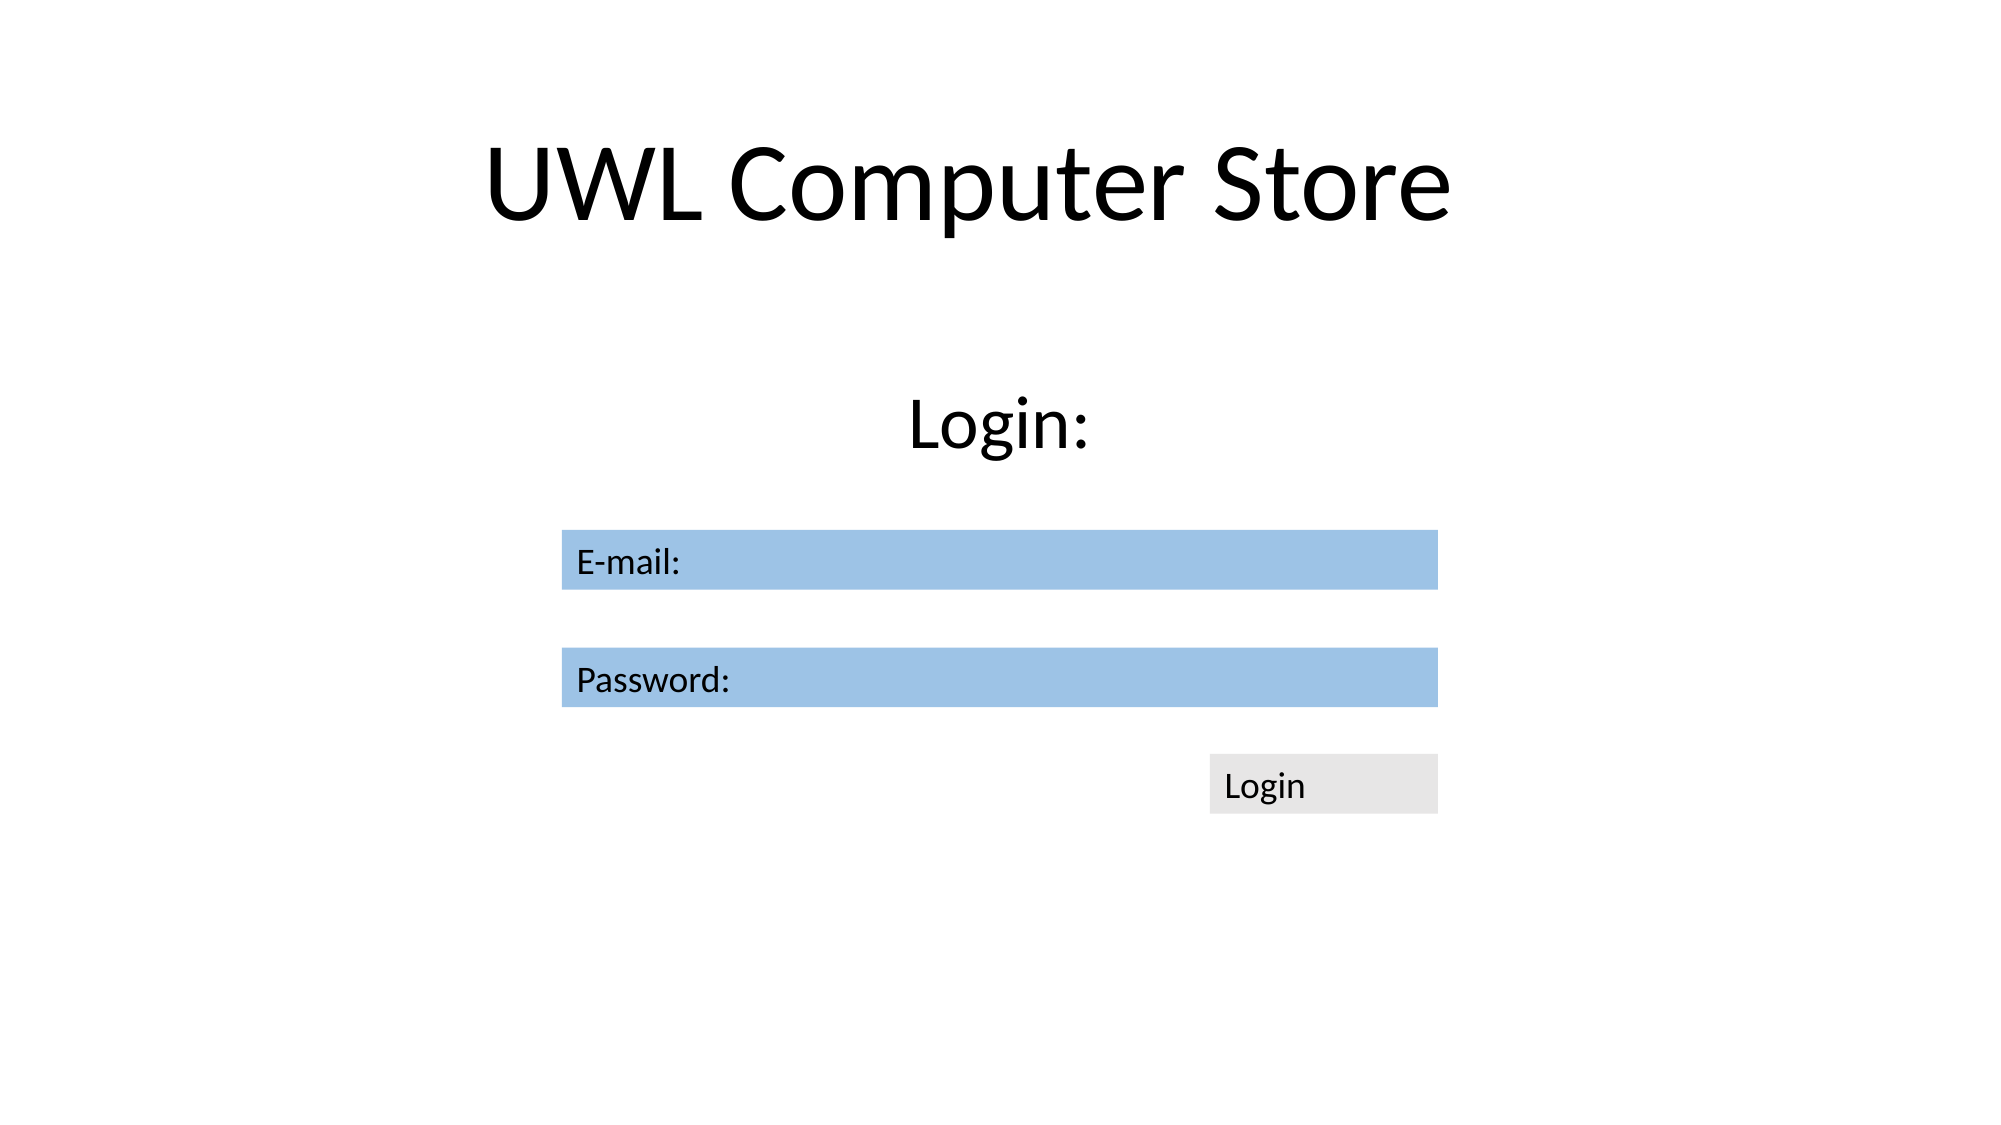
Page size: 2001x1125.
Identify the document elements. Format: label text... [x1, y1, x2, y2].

text_box Login: [728, 366, 1272, 472]
text_box Password: [561, 647, 1438, 708]
text_box UWL Computer Store [209, 100, 1729, 251]
text_box Login [1209, 753, 1438, 814]
text_box E-mail: [561, 529, 1438, 590]
